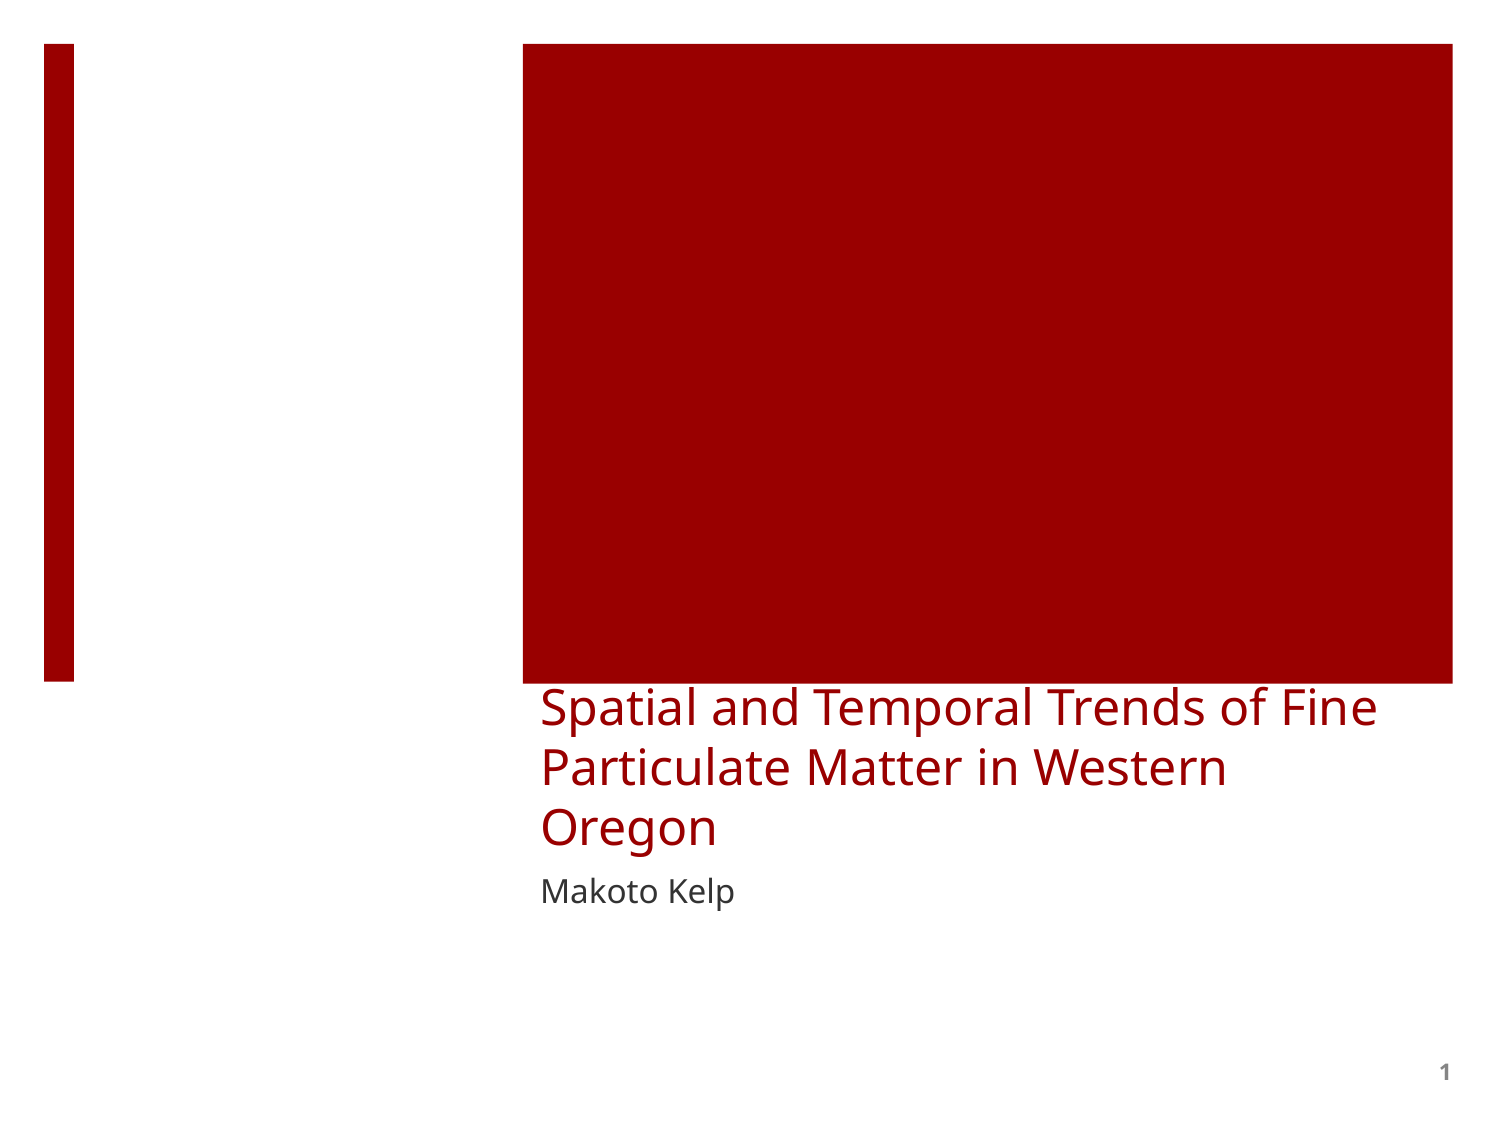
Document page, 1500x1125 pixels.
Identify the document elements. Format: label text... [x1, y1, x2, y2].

subtitle Makoto Kelp [525, 862, 1421, 965]
slide_number 1 [1354, 1042, 1467, 1103]
title Spatial and Temporal Trends of Fine Particulate Matter in Western Oregon [525, 690, 1421, 862]
